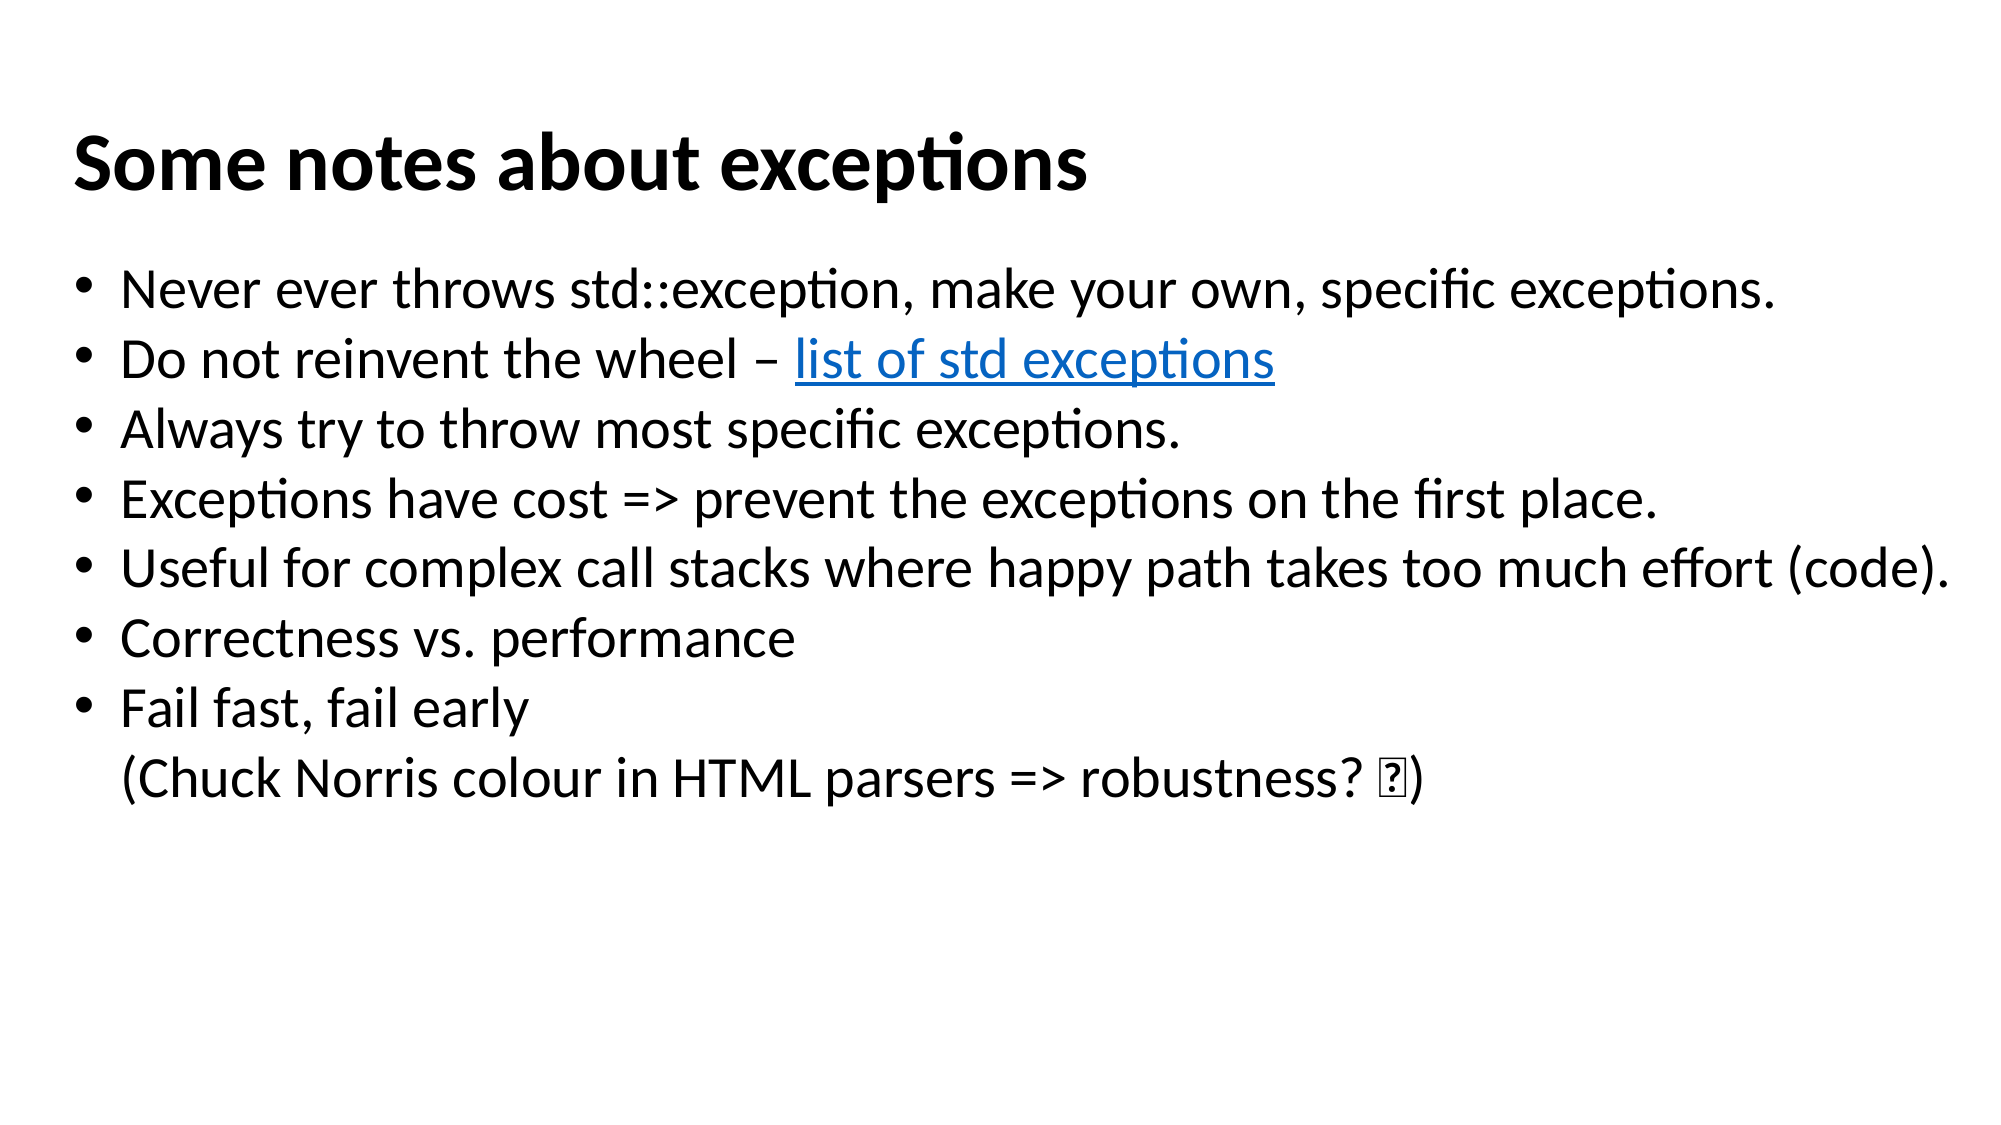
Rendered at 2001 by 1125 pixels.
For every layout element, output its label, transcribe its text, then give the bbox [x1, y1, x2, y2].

text_box Never ever throws std::exception, make your own, specific exceptions. Do not reinvent the wheel – list of std exceptions Always try to throw most specific exceptions. Exceptions have cost => prevent the exceptions on the first place. Useful for complex call stacks where happy path takes too much effort (code). Correctness vs. performance Fail fast, fail early (Chuck Norris colour in HTML parsers => robustness? 🤔) [0, 242, 2000, 818]
text_box Some notes about exceptions [0, 0, 2000, 215]
